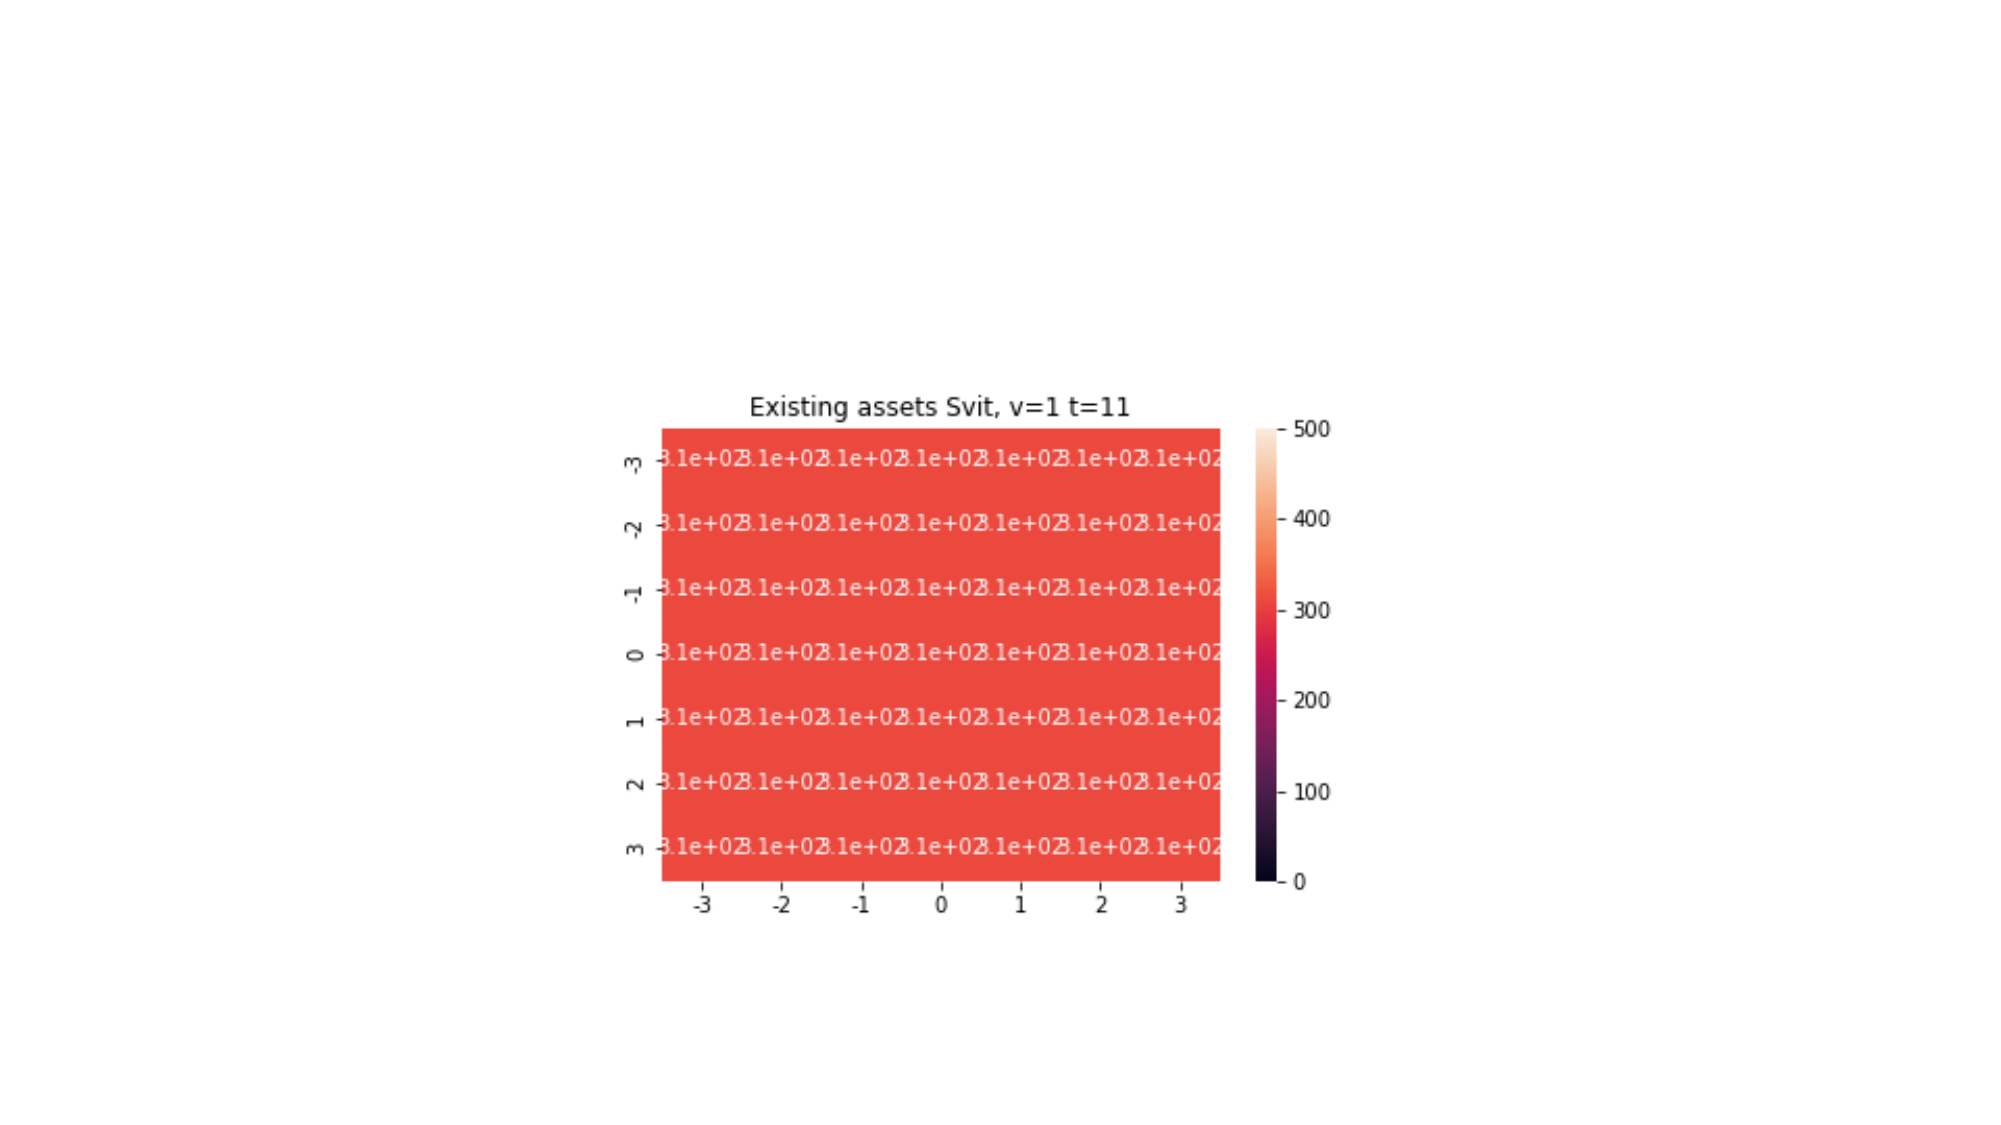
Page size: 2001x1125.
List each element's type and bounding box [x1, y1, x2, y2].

list [549, 356, 1450, 957]
